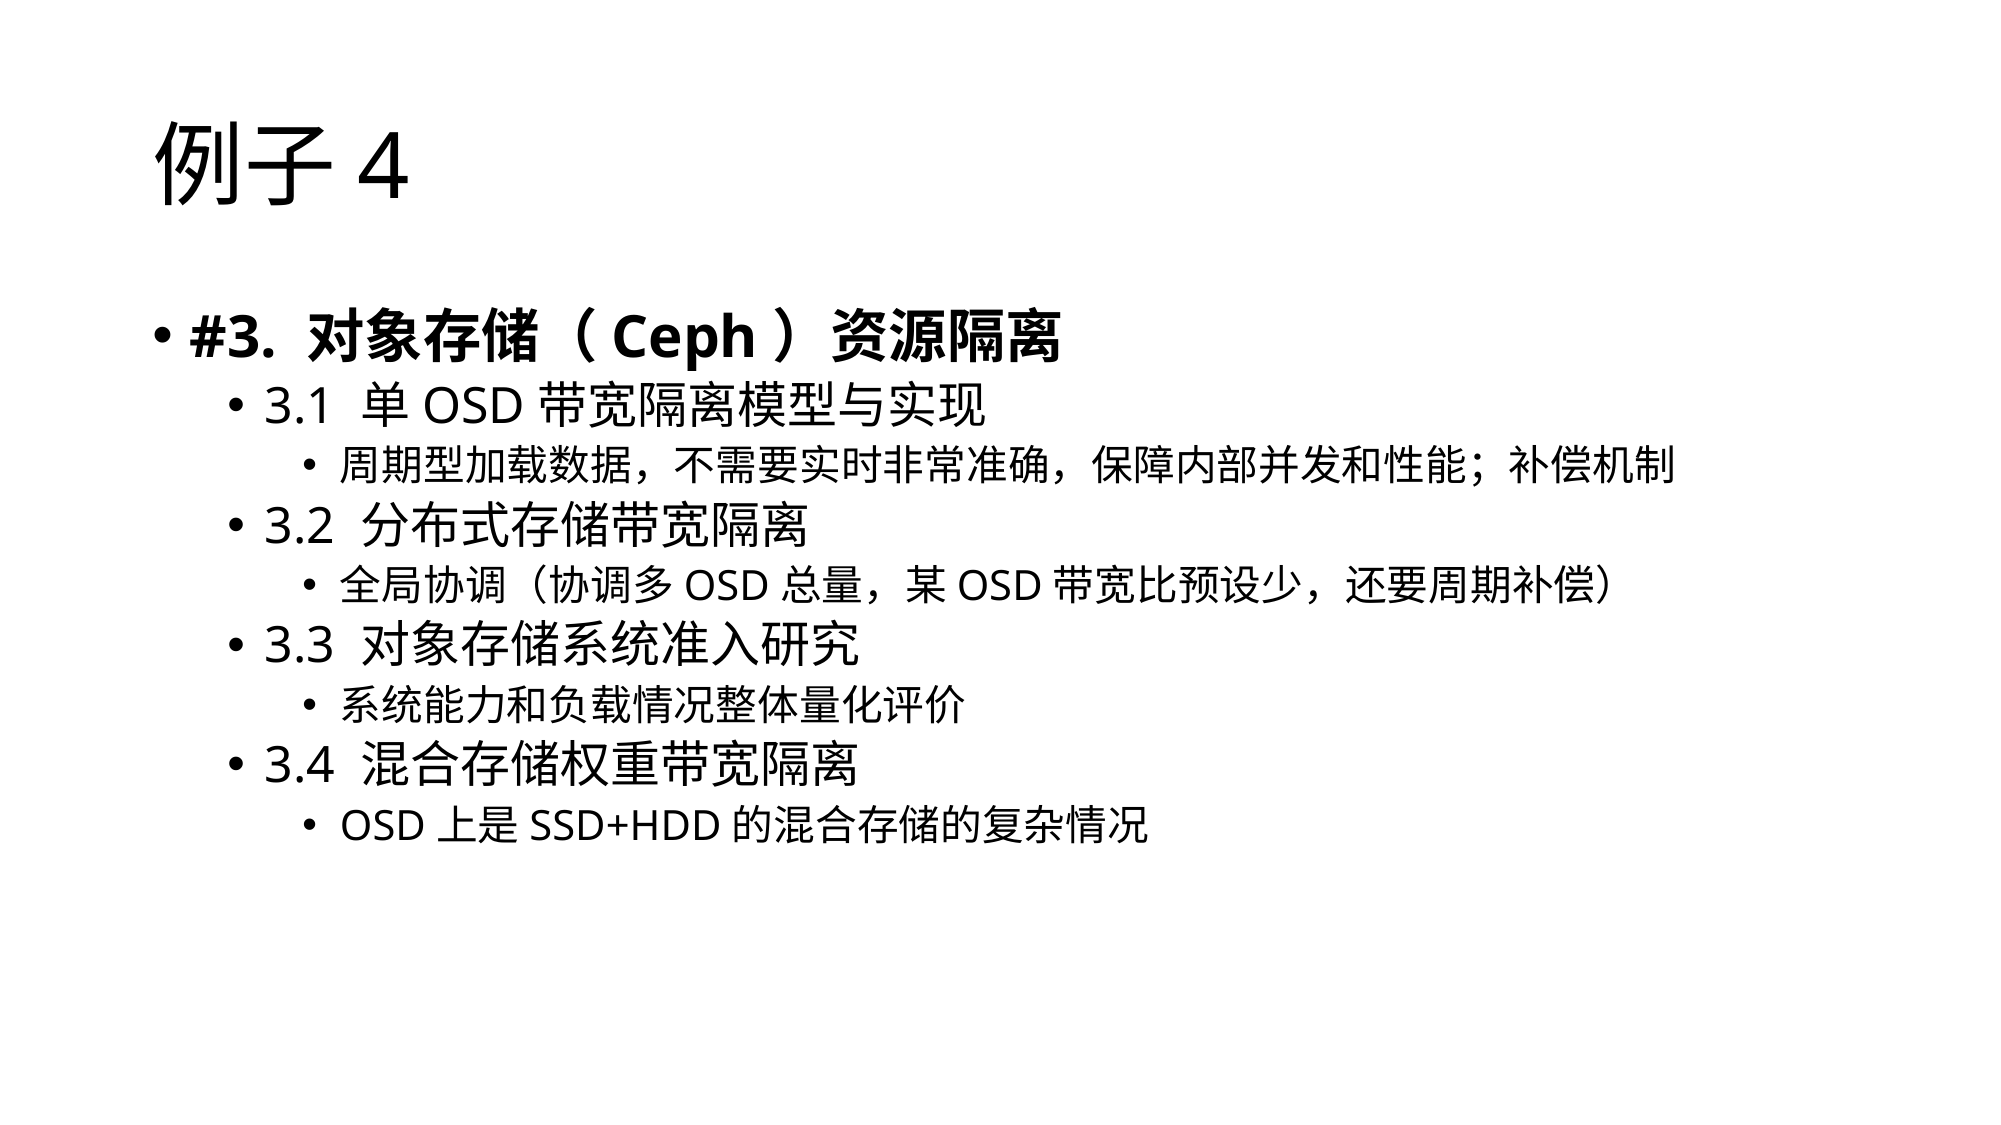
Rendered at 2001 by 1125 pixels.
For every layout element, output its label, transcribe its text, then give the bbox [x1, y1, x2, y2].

title 例子4 [137, 59, 1863, 278]
list #3. 对象存储（Ceph）资源隔离 3.1 单OSD带宽隔离模型与实现 周期型加载数据，不需要实时非常准确，保障内部并发和性能；补偿机制 3.2 分布式存储带宽隔离 全局协调（协调多OSD总量，某OSD带宽比预设少，还要周期补偿） 3.3 对象存储系统准入研究 系统能力和负载情况整体量化评价 3.4 混合存储权重带宽隔离 OSD上是SSD+HDD的混合存储的复杂情况 [137, 299, 1863, 1073]
